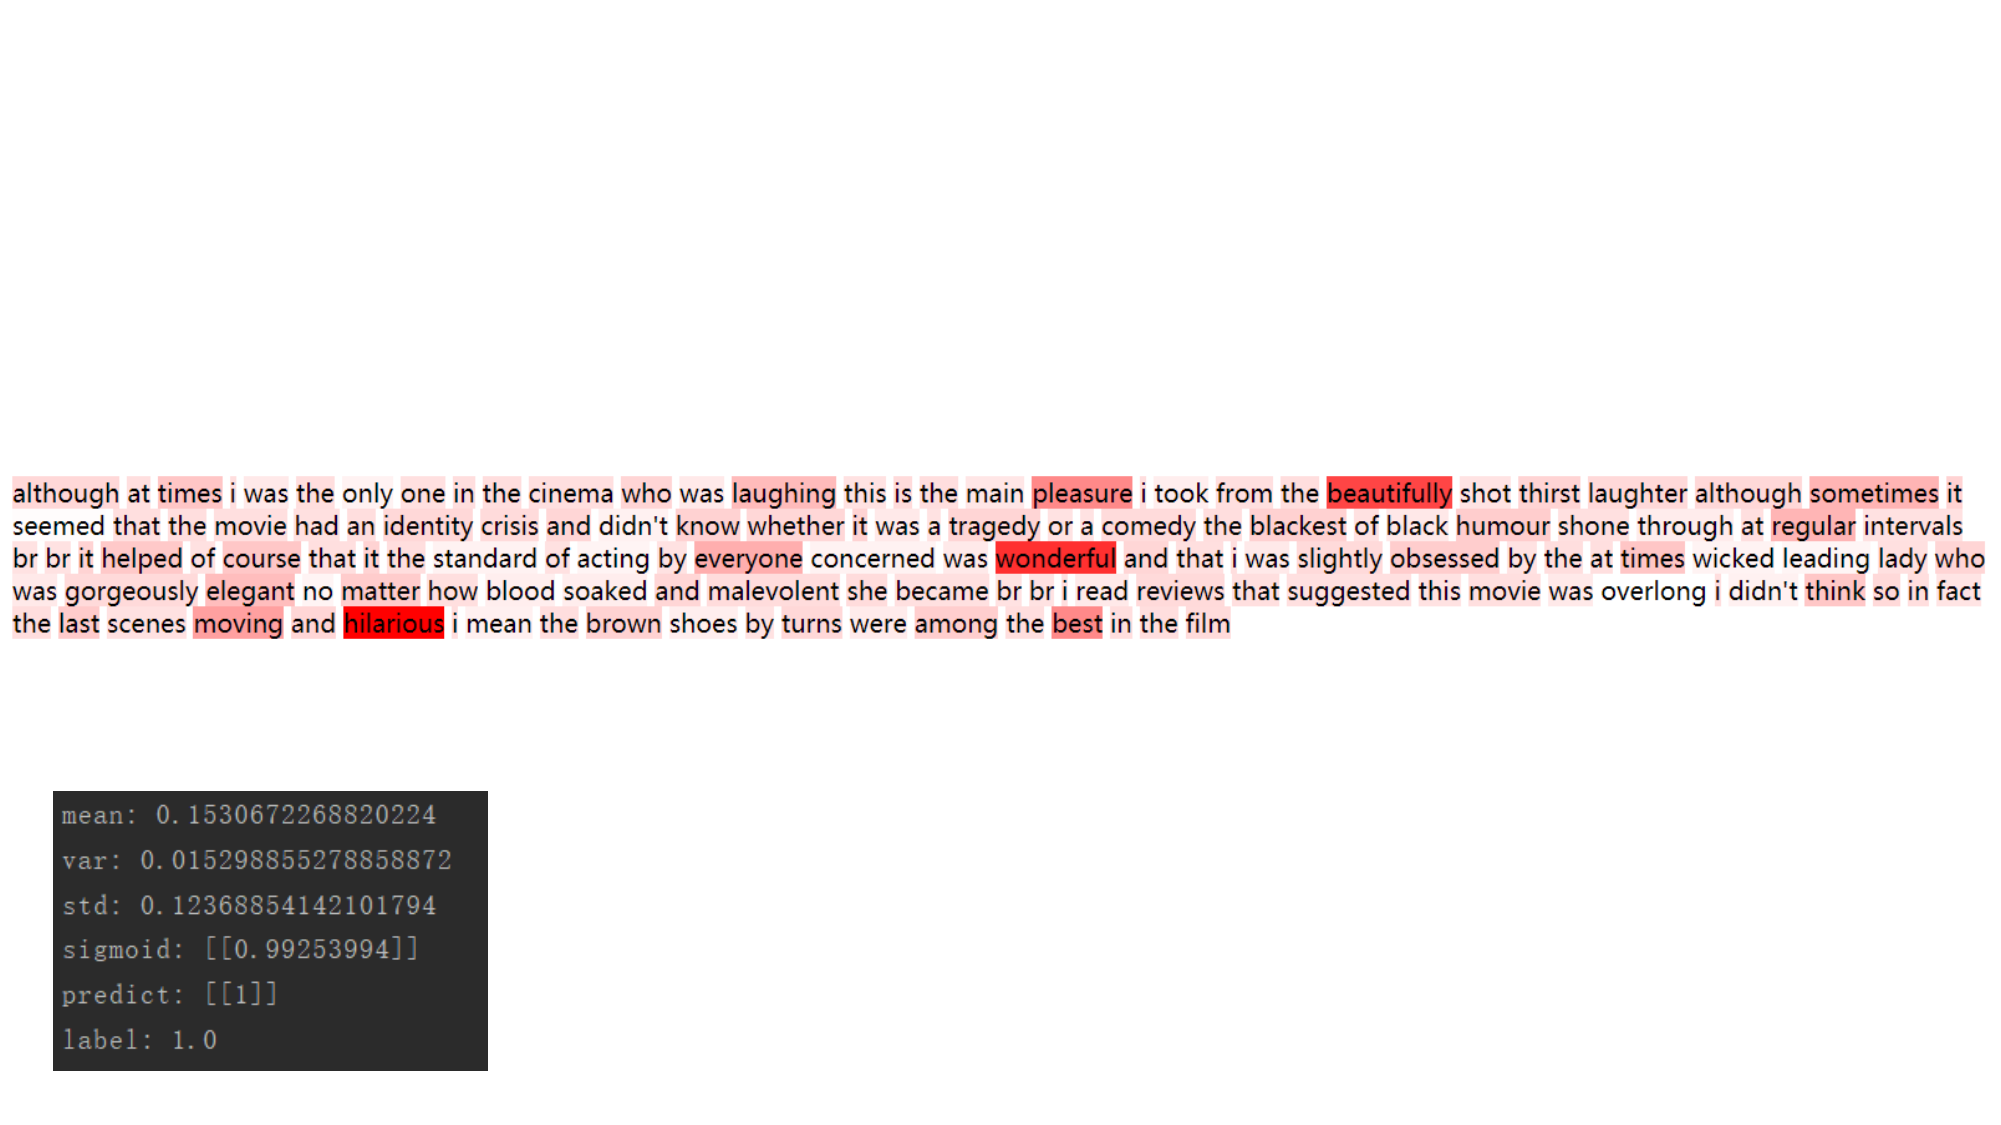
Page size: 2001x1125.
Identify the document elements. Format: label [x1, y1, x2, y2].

picture [53, 791, 488, 1071]
picture [0, 470, 2000, 654]
